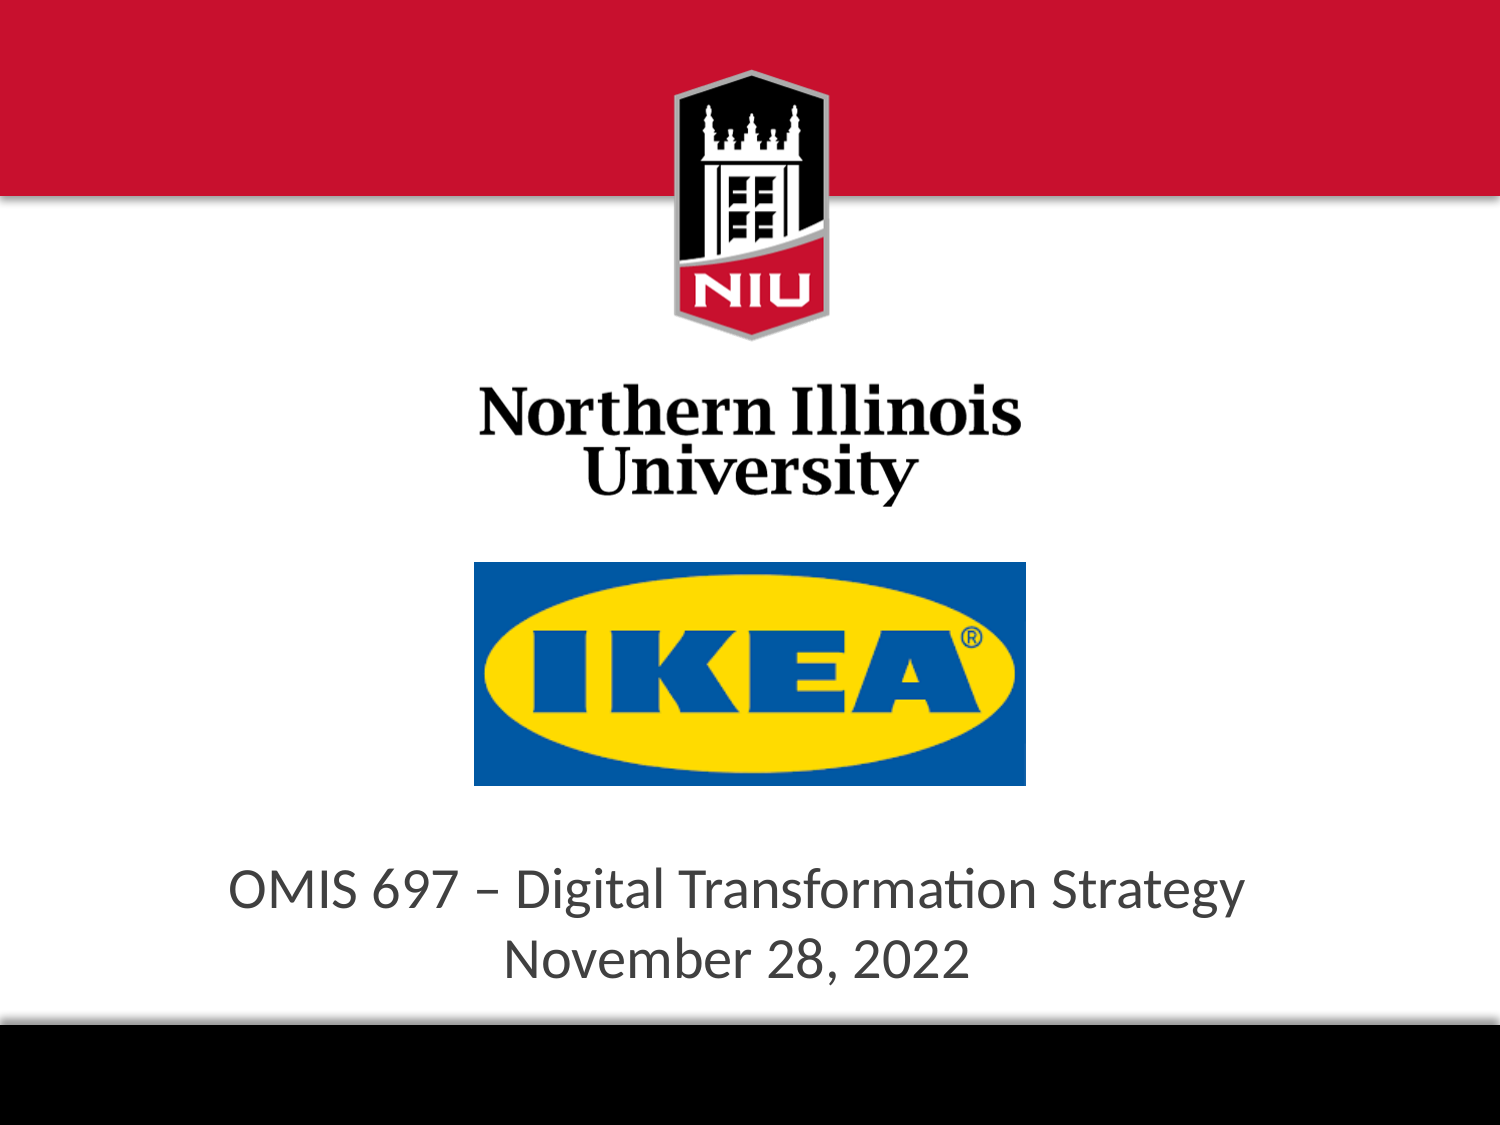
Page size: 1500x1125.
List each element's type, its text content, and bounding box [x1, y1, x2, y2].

picture [473, 562, 1026, 787]
picture [479, 69, 1021, 511]
subtitle OMIS 697 – Digital Transformation Strategy November 28, 2022 [200, 842, 1275, 975]
